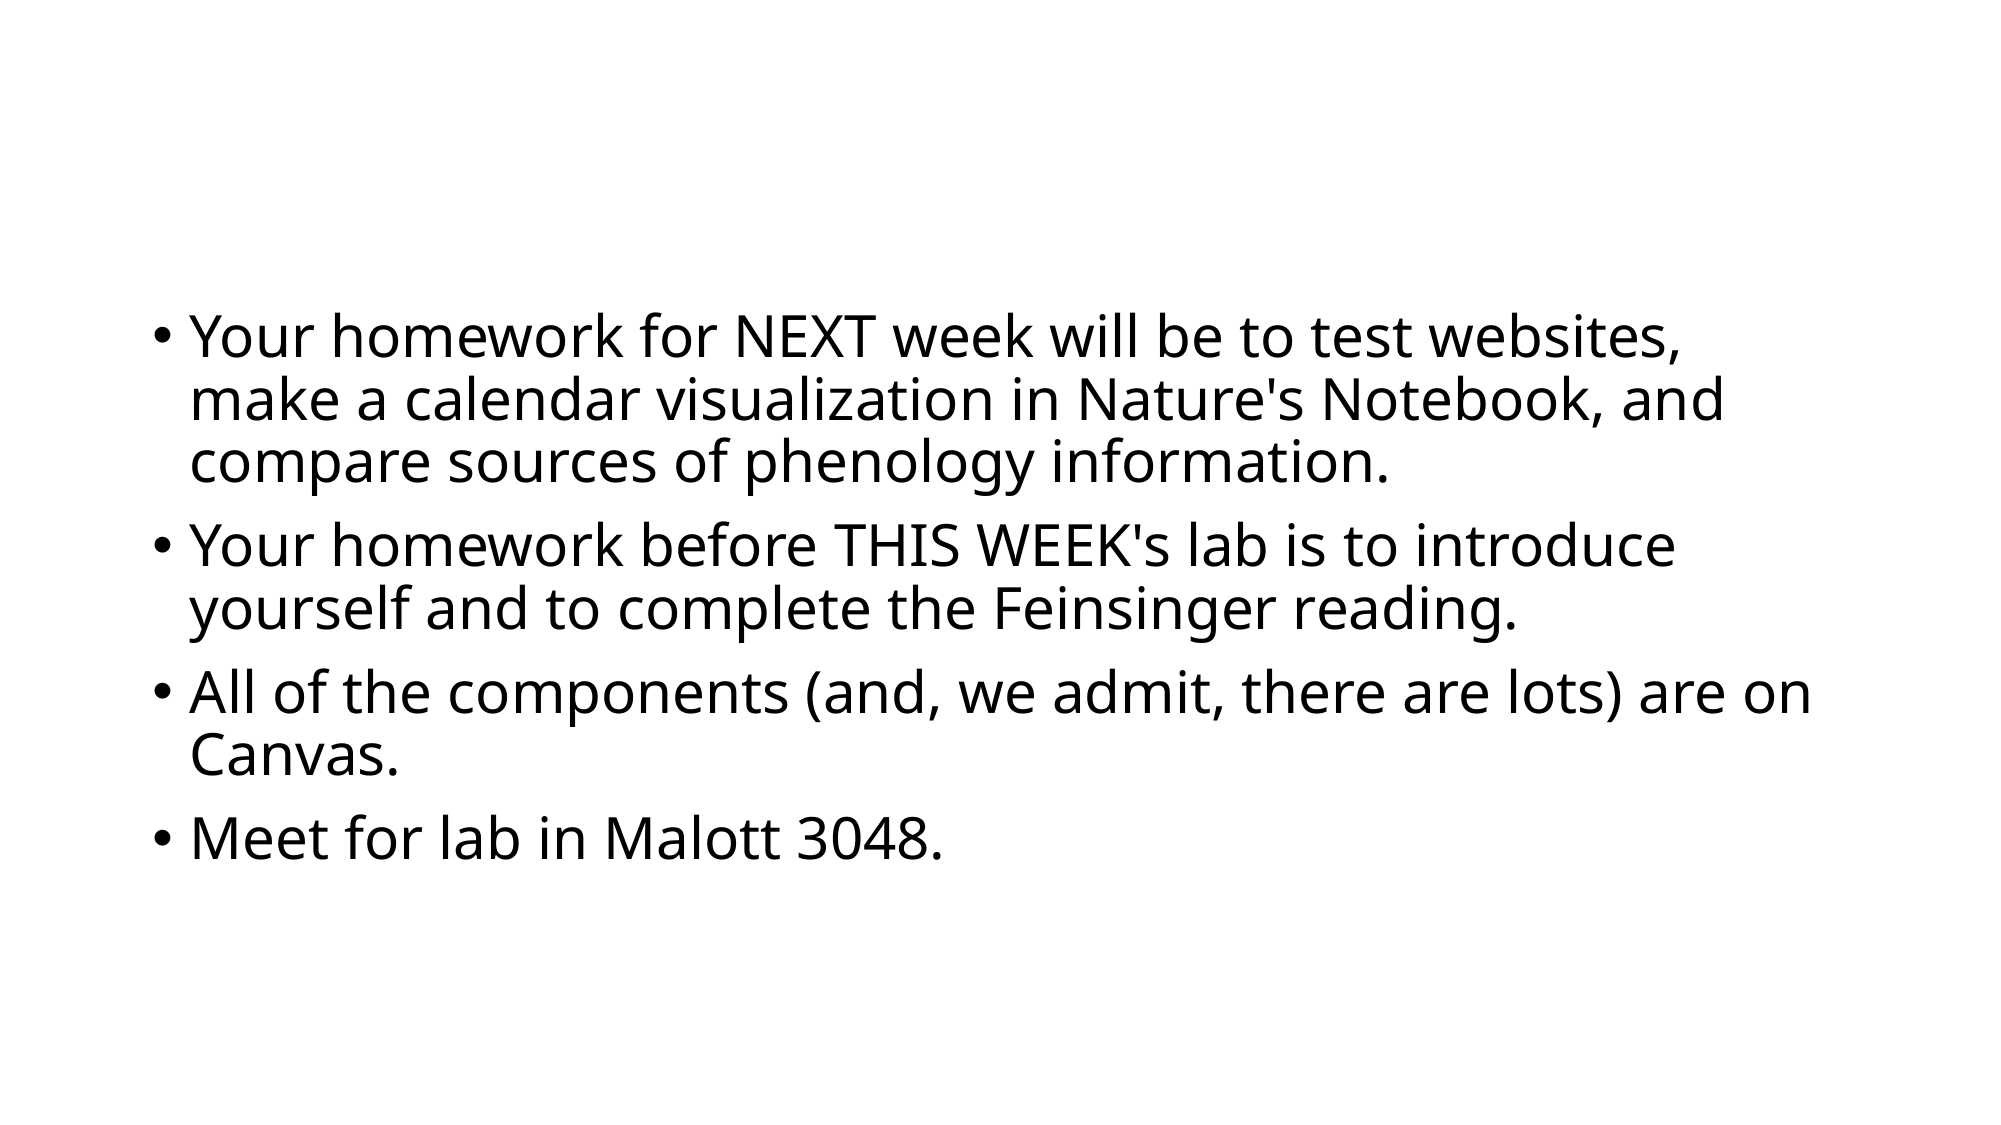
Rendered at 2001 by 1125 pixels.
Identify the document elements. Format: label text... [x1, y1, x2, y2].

list Your homework for NEXT week will be to test websites, make a calendar visualization in Nature's Notebook, and compare sources of phenology information. Your homework before THIS WEEK's lab is to introduce yourself and to complete the Feinsinger reading. All of the components (and, we admit, there are lots) are on Canvas. Meet for lab in Malott 3048. [137, 299, 1863, 1014]
